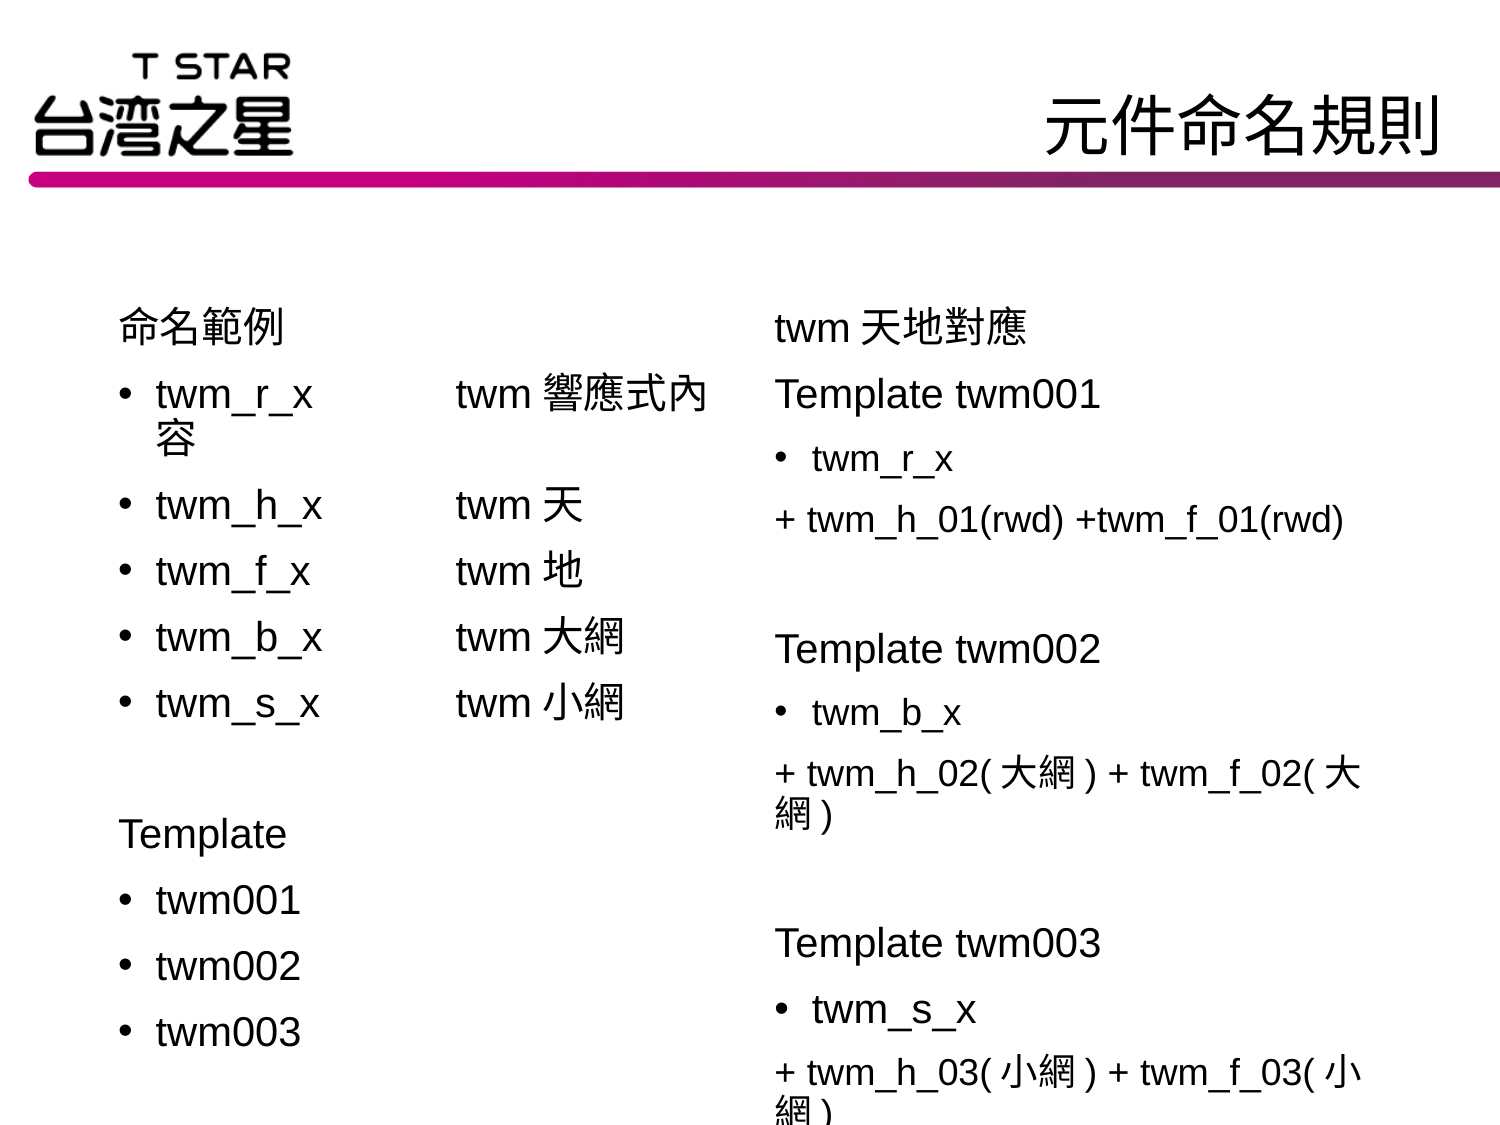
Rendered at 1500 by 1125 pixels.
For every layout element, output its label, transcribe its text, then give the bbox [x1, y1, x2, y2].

title 元件命名規則 [370, 66, 1459, 192]
list twm天地對應 Template twm001 twm_r_x + twm_h_01(rwd) +twm_f_01(rwd) Template twm002 twm_b_x + twm_h_02(大網) + twm_f_02(大網) Template twm003 twm_s_x + twm_h_03(小網) + twm_f_03(小網) [759, 299, 1397, 1014]
list 命名範例 twm_r_x twm響應式內容 twm_h_x twm天 twm_f_x twm地 twm_b_x twm大網 twm_s_x twm小網 Template twm001 twm002 twm003 [103, 299, 741, 1014]
picture [11, 42, 1500, 209]
